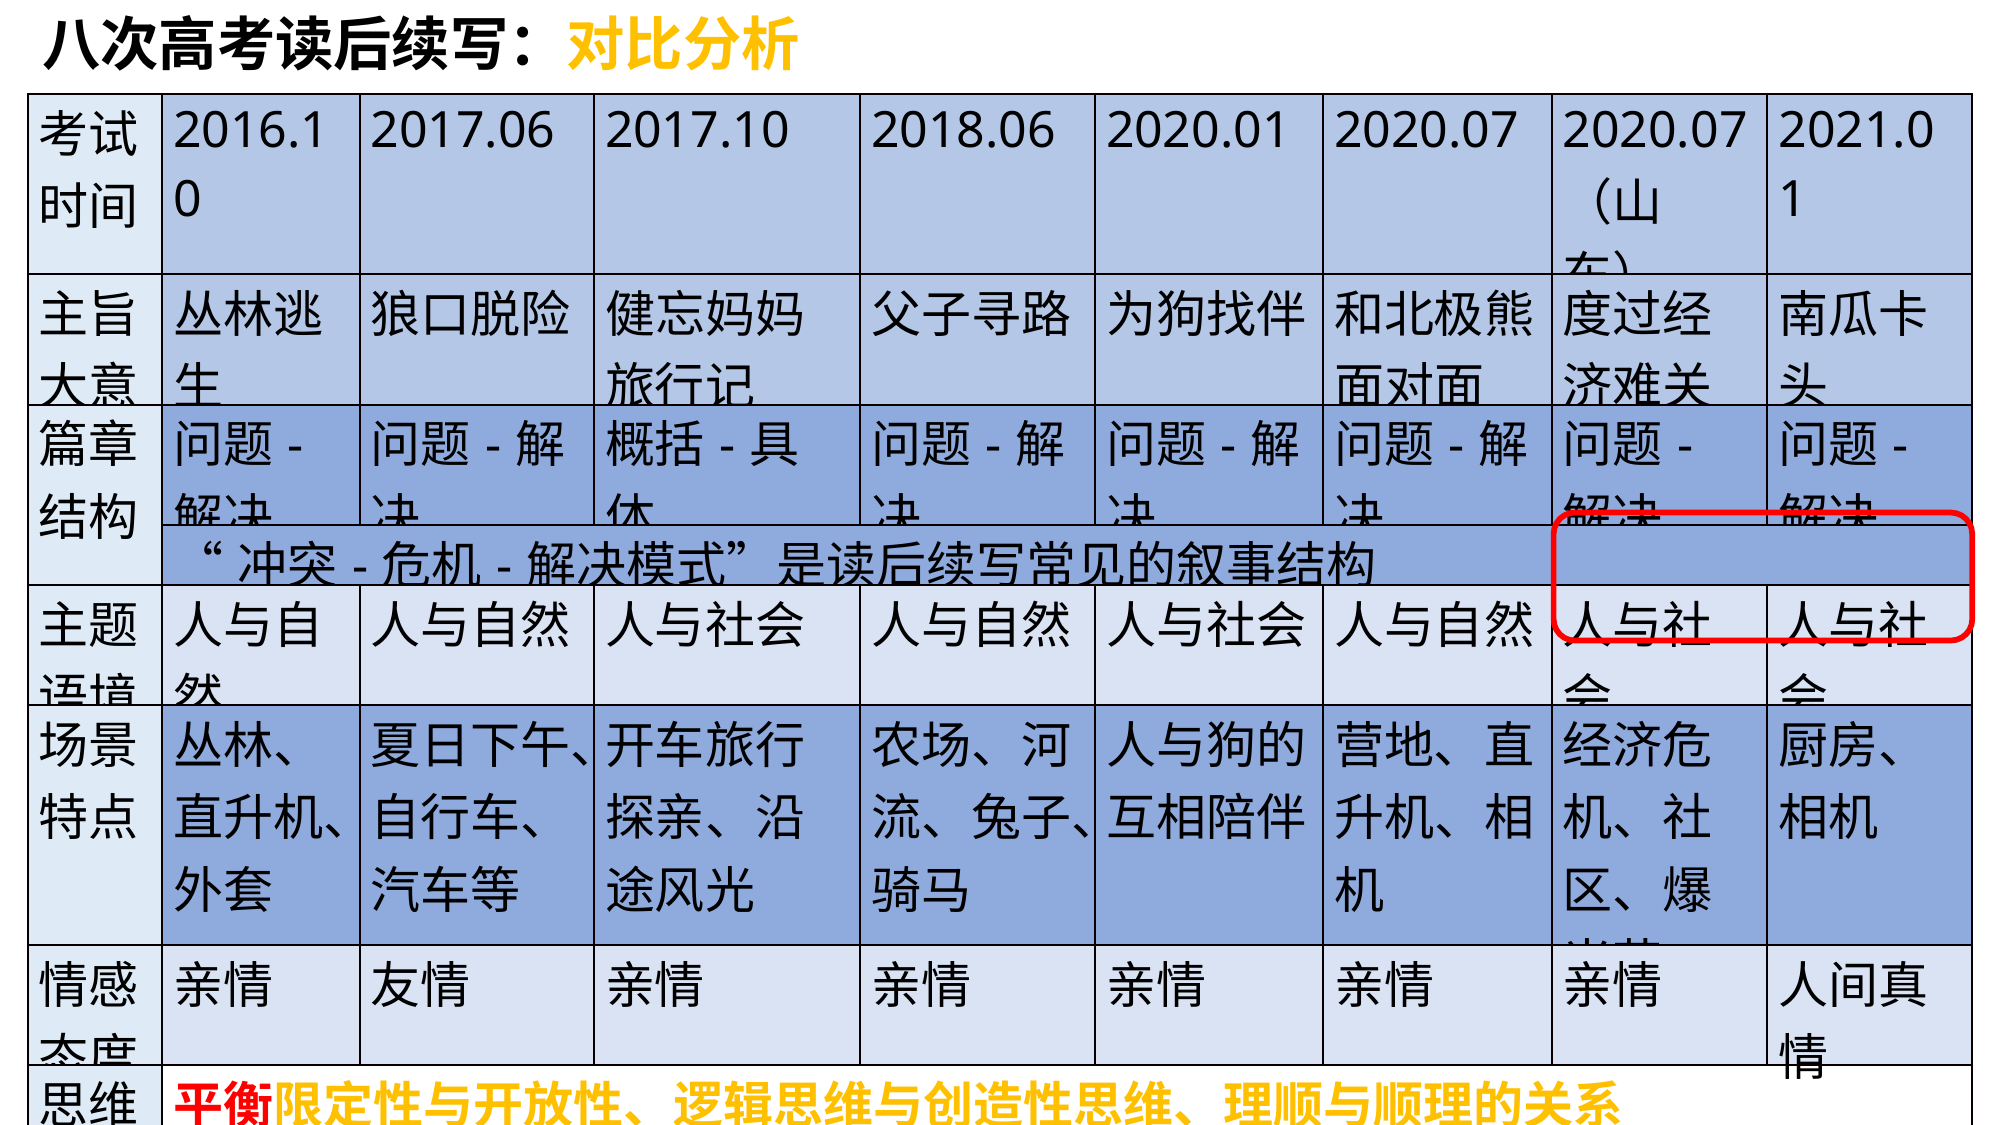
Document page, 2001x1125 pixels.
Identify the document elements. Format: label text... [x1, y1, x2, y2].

table_cell 亲情 [1553, 946, 1766, 1064]
table_header 2016.10 [163, 95, 359, 273]
text_box 八次高考读后续写：对比分析 [27, 0, 1708, 85]
table_cell 场景特点 [29, 706, 161, 944]
table_cell 丛林、直升机、外套 [163, 706, 359, 944]
table_cell 经济危机、社区、爆米花 [1553, 706, 1766, 944]
table_cell 为狗找伴 [1096, 275, 1322, 404]
table_cell 人与社会 [1768, 631, 1971, 704]
table_cell 亲情 [1324, 946, 1551, 1064]
table_cell 狼口脱险 [361, 275, 593, 404]
table_cell 农场、河流、兔子、骑马 [861, 706, 1094, 944]
table_header 2018.06 [861, 95, 1094, 273]
table_header 2020.07 [1324, 95, 1551, 273]
table_cell 健忘妈妈旅行记 [595, 275, 859, 404]
table_cell 主题语境 [29, 586, 161, 704]
table_cell “冲突-危机-解决模式”是读后续写常见的叙事结构 [163, 526, 1553, 584]
table_cell 父子寻路 [861, 275, 1094, 404]
table_cell 问题-解决 [1553, 406, 1766, 524]
table_cell 问题-解决 [361, 406, 593, 524]
table_cell 人与社会 [595, 586, 859, 704]
table_header 2020.07（山东） [1553, 95, 1766, 273]
table_header 考试时间 [29, 95, 161, 273]
table_cell 问题-解决 [1096, 406, 1322, 524]
table_cell 南瓜卡头 [1768, 275, 1971, 404]
table_cell 人与自然 [1324, 586, 1551, 704]
table_cell 情感态度 [29, 946, 161, 1064]
table_cell 亲情 [163, 946, 359, 1064]
table_cell 人与自然 [361, 586, 593, 704]
table_cell 亲情 [861, 946, 1094, 1064]
table_cell 人间真情 [1768, 946, 1971, 1064]
table_cell 亲情 [595, 946, 859, 1064]
table_cell 平衡限定性与开放性、逻辑思维与创造性思维、理顺与顺理的关系 [163, 1066, 1971, 1125]
table_cell 开车旅行探亲、沿途风光 [595, 706, 859, 944]
table_cell 营地、直升机、相机 [1324, 706, 1551, 944]
table_cell 人与狗的互相陪伴 [1096, 706, 1322, 944]
table_header 2021.01 [1768, 95, 1971, 273]
table_cell 主旨大意 [29, 275, 161, 404]
table_header 2017.10 [595, 95, 859, 273]
table_cell 人与自然 [861, 586, 1094, 704]
table_cell 厨房、相机 [1768, 706, 1971, 944]
table_cell 人与社会 [1553, 627, 1766, 704]
table_cell 友情 [361, 946, 593, 1064]
table_cell 概括-具体 [595, 406, 859, 524]
table_cell 和北极熊面对面 [1324, 275, 1551, 404]
table_cell 人与自然 [163, 586, 359, 704]
text_box [1552, 511, 1974, 642]
table_cell 人与社会 [1096, 586, 1322, 704]
table_cell 夏日下午、自行车、汽车等 [361, 706, 593, 944]
table_header 2017.06 [361, 95, 593, 273]
table_cell 篇章结构 [29, 406, 161, 584]
table_cell 亲情 [1096, 946, 1322, 1064]
table_cell 度过经济难关 [1553, 275, 1766, 404]
table_cell 问题-解决 [861, 406, 1094, 524]
table_cell 丛林逃生 [163, 275, 359, 404]
table_cell 思维特点 [29, 1066, 161, 1125]
table_cell 问题-解决 [1324, 406, 1551, 524]
table_cell 问题-解决 [1768, 406, 1971, 522]
table_header 2020.01 [1096, 95, 1322, 273]
table_cell 问题-解决 [163, 406, 359, 524]
